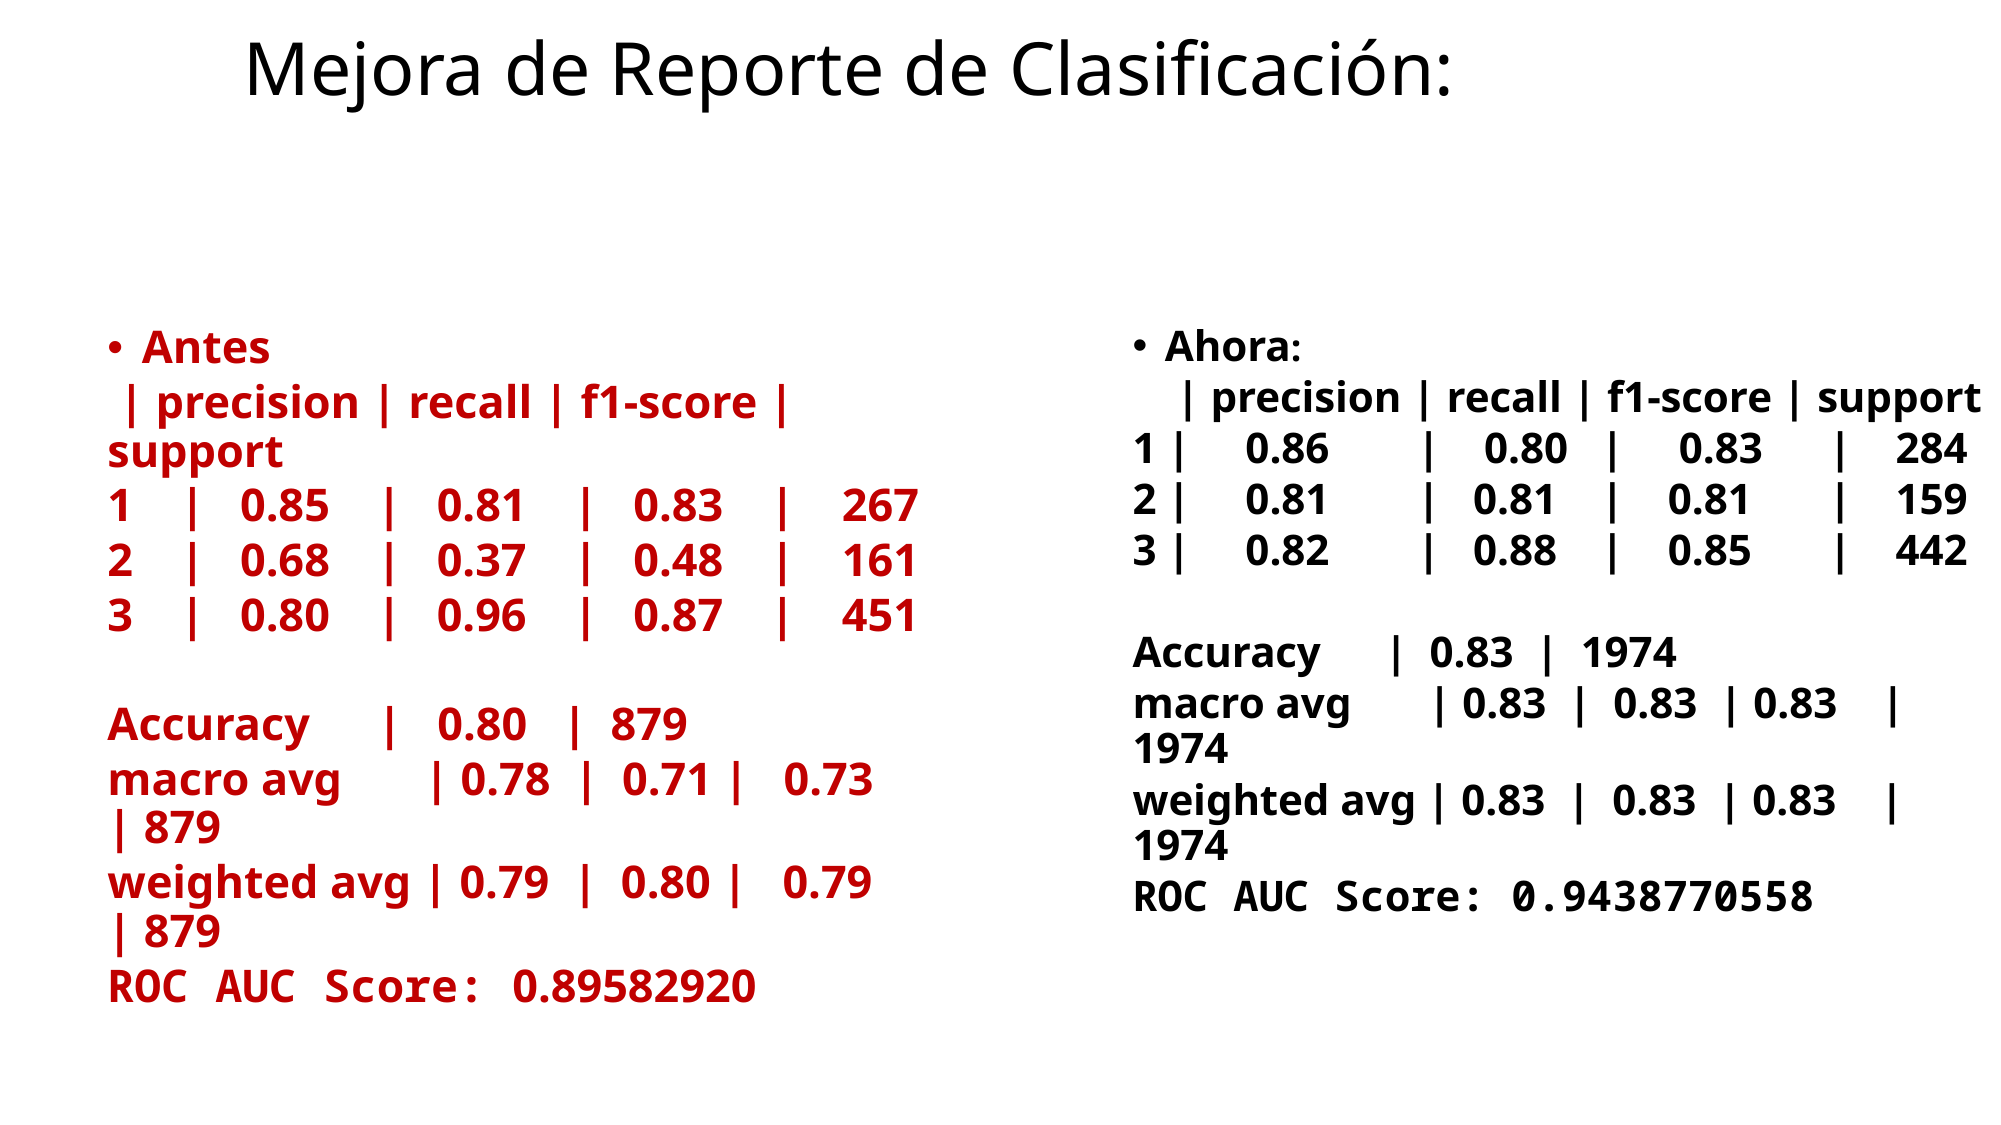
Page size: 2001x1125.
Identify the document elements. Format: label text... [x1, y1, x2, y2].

text_box Antes | precision | recall | f1-score | support 1 | 0.85 | 0.81 | 0.83 | 267 2 | 0.68 | 0.37 | 0.48 | 161 3 | 0.80 | 0.96 | 0.87 | 451 Accuracy | 0.80 | 879 macro avg | 0.78 | 0.71 | 0.73 | 879 weighted avg | 0.79 | 0.80 | 0.79 | 879 ROC AUC Score: 0.89582920 [92, 317, 950, 1125]
title Mejora de Reporte de Clasificación: [228, 0, 1772, 144]
list Ahora: | precision | recall | f1-score | support 1 | 0.86 | 0.80 | 0.83 | 284 2 | 0.81 | 0.81 | 0.81 | 159 3 | 0.82 | 0.88 | 0.85 | 442 Accuracy | 0.83 | 1974 macro avg | 0.83 | 0.83 | 0.83 | 1974 weighted avg | 0.83 | 0.83 | 0.83 | 1974 ROC AUC Score: 0.9438770558 [1117, 317, 2000, 1125]
